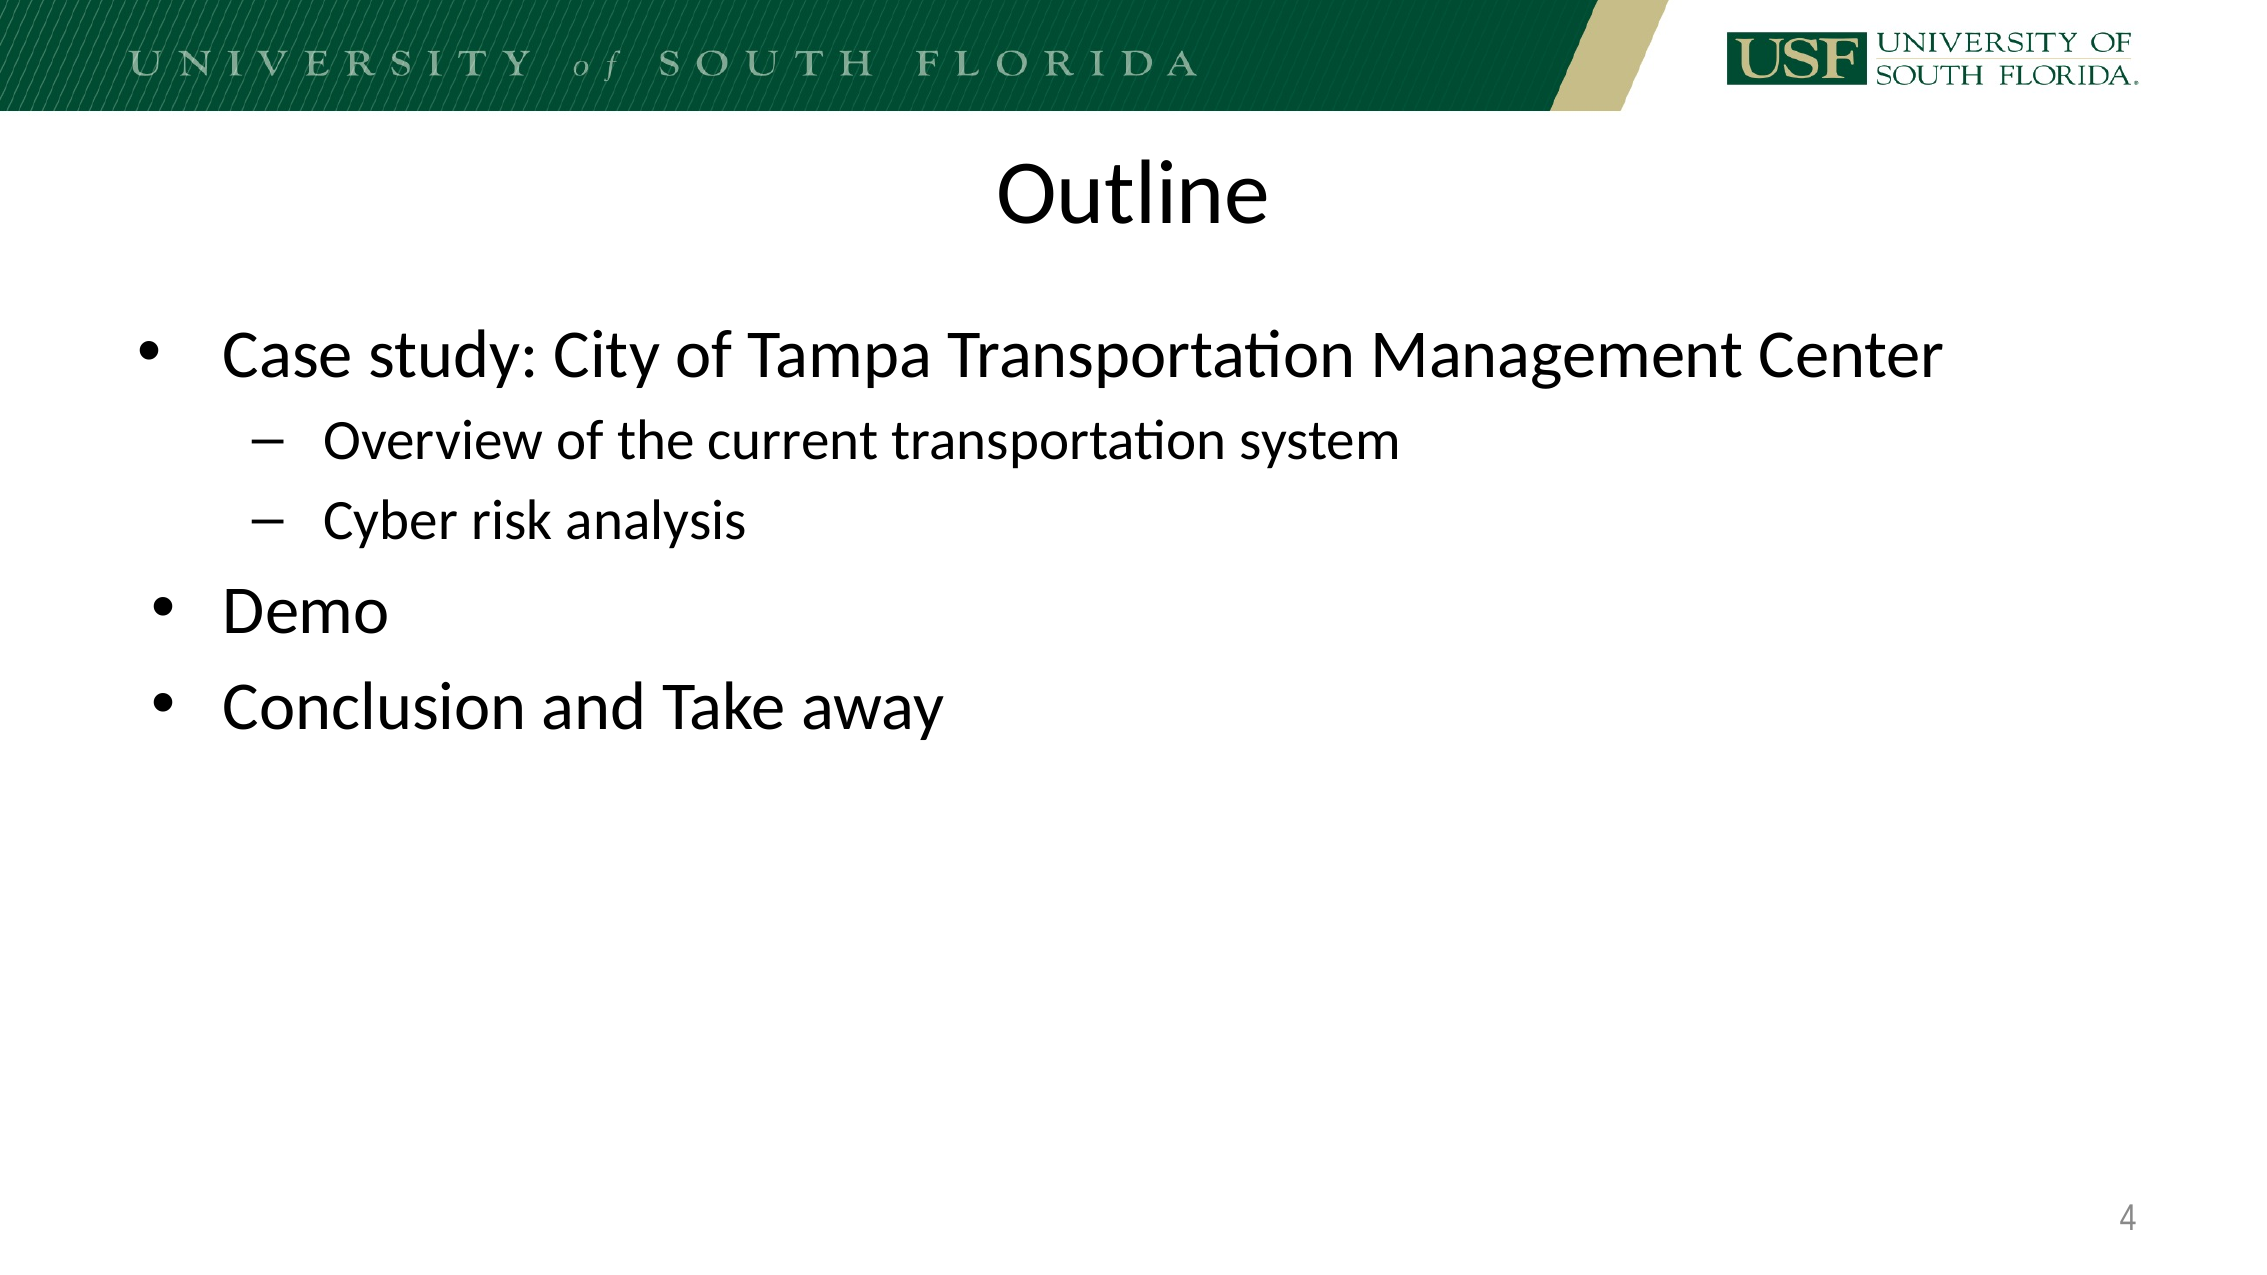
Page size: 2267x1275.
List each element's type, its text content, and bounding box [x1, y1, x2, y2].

picture [0, 0, 2267, 1275]
slide_number 4 [1624, 1181, 2154, 1250]
title Outline [113, 125, 2154, 238]
list Case study: City of Tampa Transportation Management Center Overview of the current transportation system Cyber risk analysis Demo Conclusion and Take away [120, 299, 2147, 1138]
